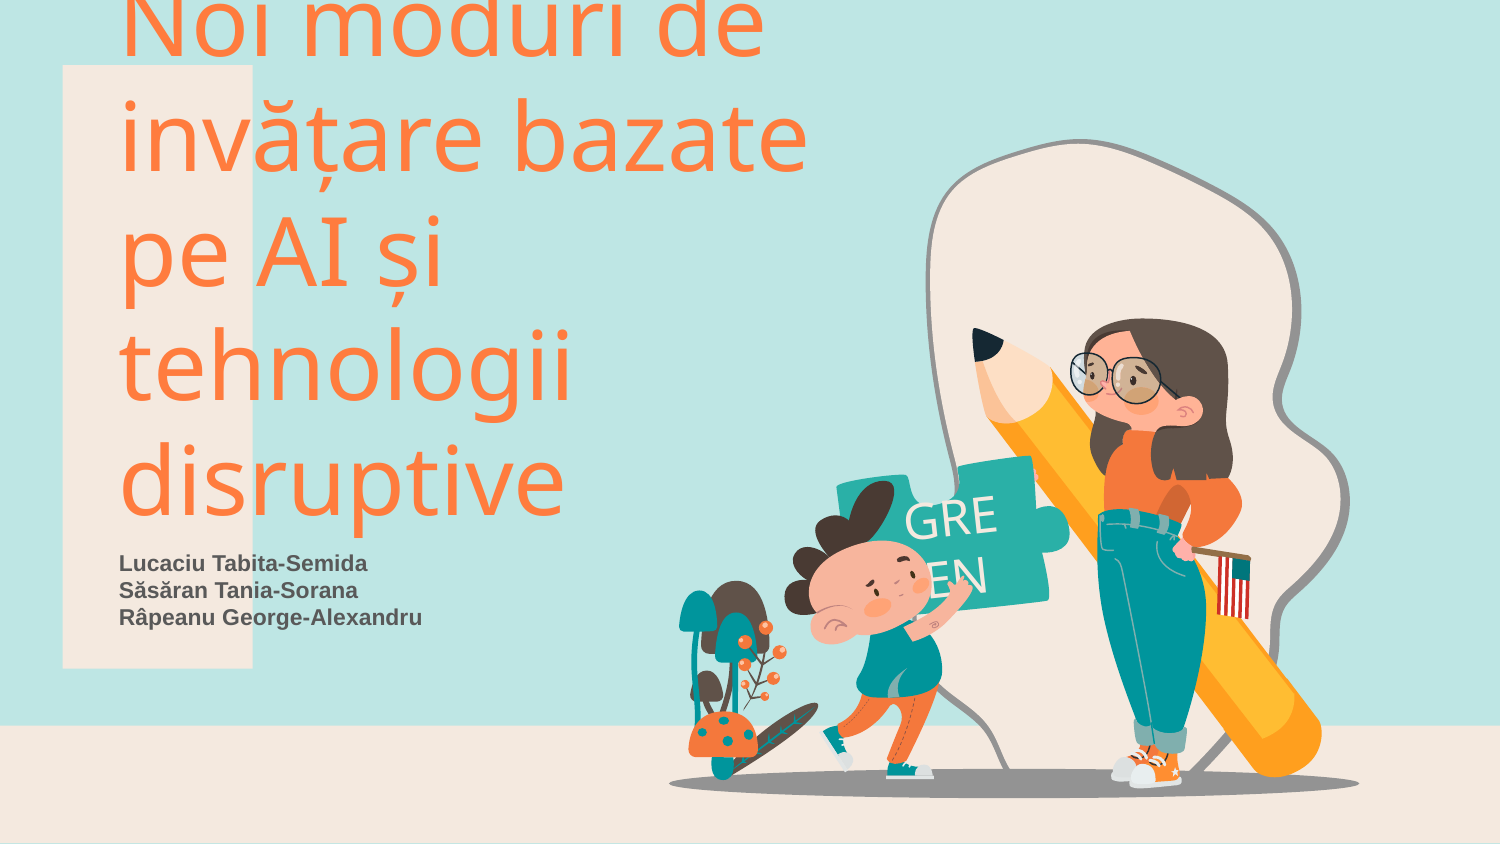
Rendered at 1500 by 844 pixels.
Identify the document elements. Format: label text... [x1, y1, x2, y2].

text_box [668, 138, 1360, 799]
title Noi moduri de invățare bazate pe AI și tehnologii disruptive [103, 257, 663, 551]
subtitle Lucaciu Tabita-Semida Săsăran Tania-Sorana Râpeanu George-Alexandru [103, 551, 663, 651]
